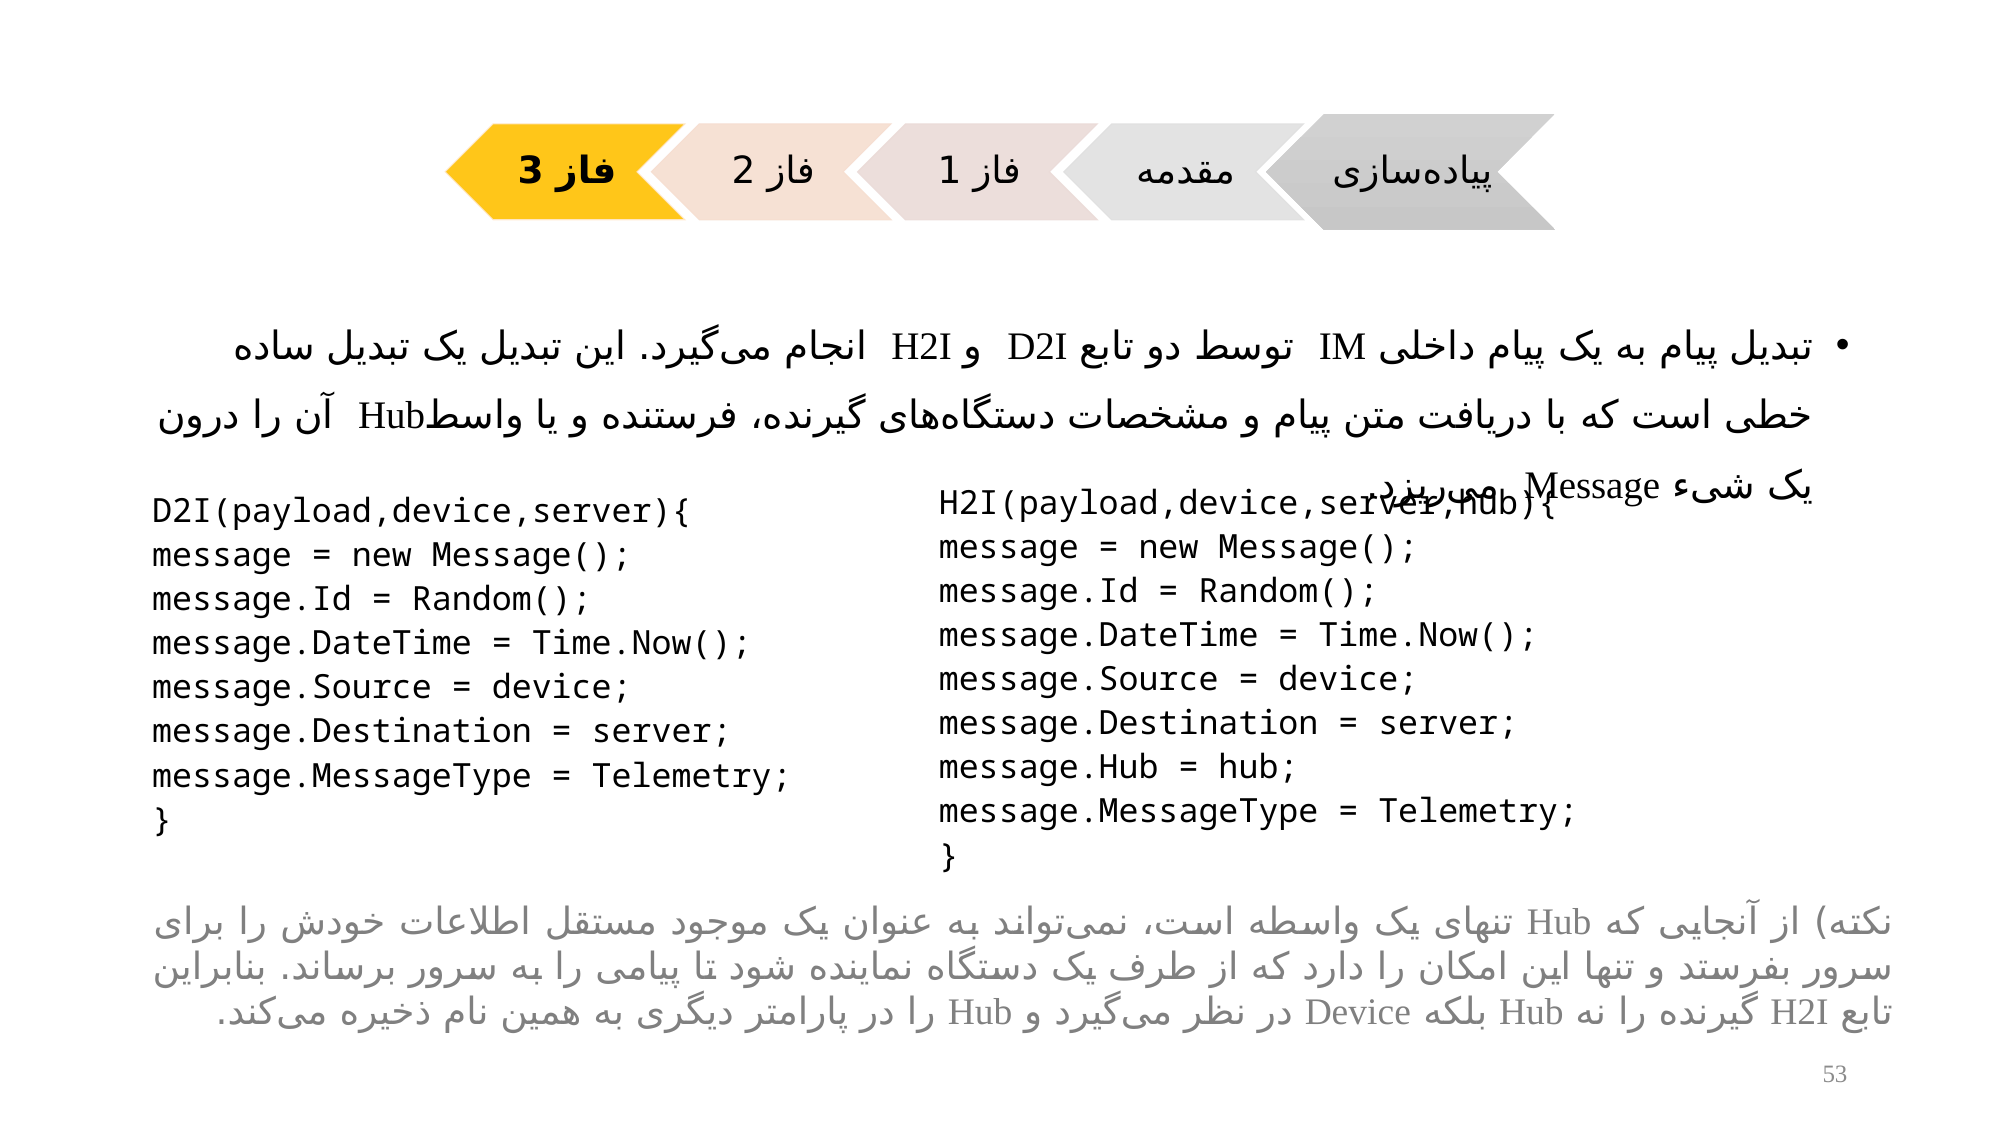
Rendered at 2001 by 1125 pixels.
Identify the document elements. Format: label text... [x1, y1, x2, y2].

text_box D2I(payload,device,server){ message = new Message(); message.Id = Random(); message.DateTime = Time.Now(); message.Source = device; message.Destination = server; message.MessageType = Telemetry; } [137, 481, 922, 846]
text_box نکته) از آنجایی که Hub تنهای یک واسطه است، نمی‌تواند به عنوان یک موجود مستقل اطلاعات خودش را برای سرور بفرستد و تنها این امکان را دارد که از طرف یک دستگاه نماینده شود تا پیامی را به سرور برساند. بنابراین تابع H2I گیرنده را نه Hub بلکه Device در نظر می‌گیرد و Hub را در پارامتر دیگری به همین نام ذخیره می‌کند. [137, 889, 1908, 1040]
slide_number 53 [1412, 1042, 1863, 1103]
text_box H2I(payload,device,server,hub){ message = new Message(); message.Id = Random(); message.DateTime = Time.Now(); message.Source = device; message.Destination = server; message.Hub = hub; message.MessageType = Telemetry; } [924, 473, 1793, 881]
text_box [123, 113, 1877, 230]
list تبدیل پیام به یک پیام داخلی IM توسط دو تابع D2I و H2I انجام می‌گیرد. این تبدیل یک تبدیل ساده خطی است که با دریافت متن پیام و مشخصات دستگاه‌های گیرنده، فرستنده و یا واسطHub آن را درون یک شیء Message می‌ریزد. [137, 289, 1863, 515]
